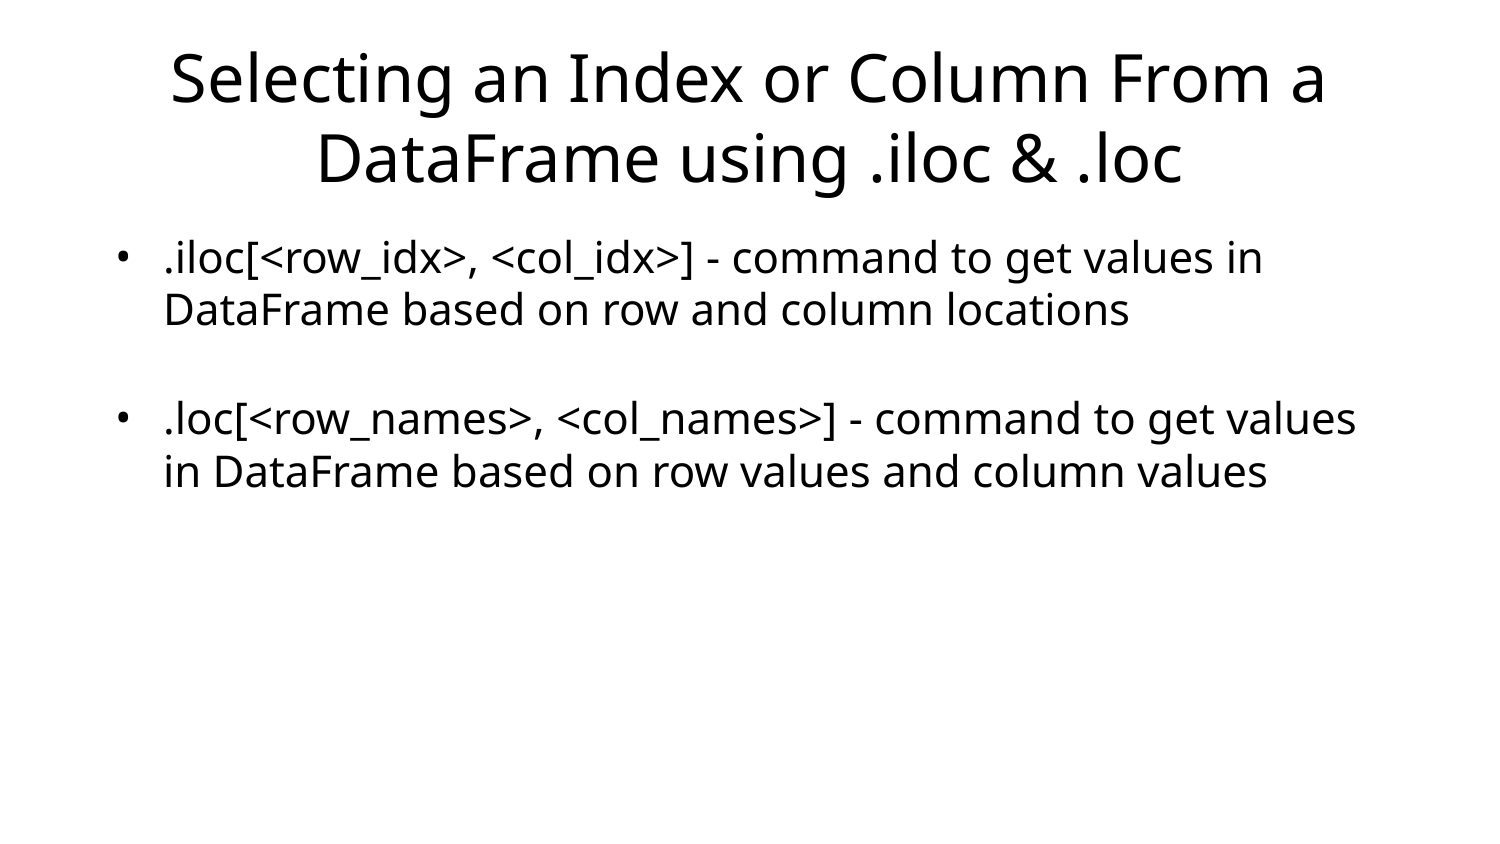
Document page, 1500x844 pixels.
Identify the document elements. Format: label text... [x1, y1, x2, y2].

list .iloc[<row_idx>, <col_idx>] - command to get values in DataFrame based on row and column locations .loc[<row_names>, <col_names>] - command to get values in DataFrame based on row values and column values [109, 224, 1391, 768]
title Selecting an Index or Column From a DataFrame using .iloc & .loc [109, 21, 1391, 209]
